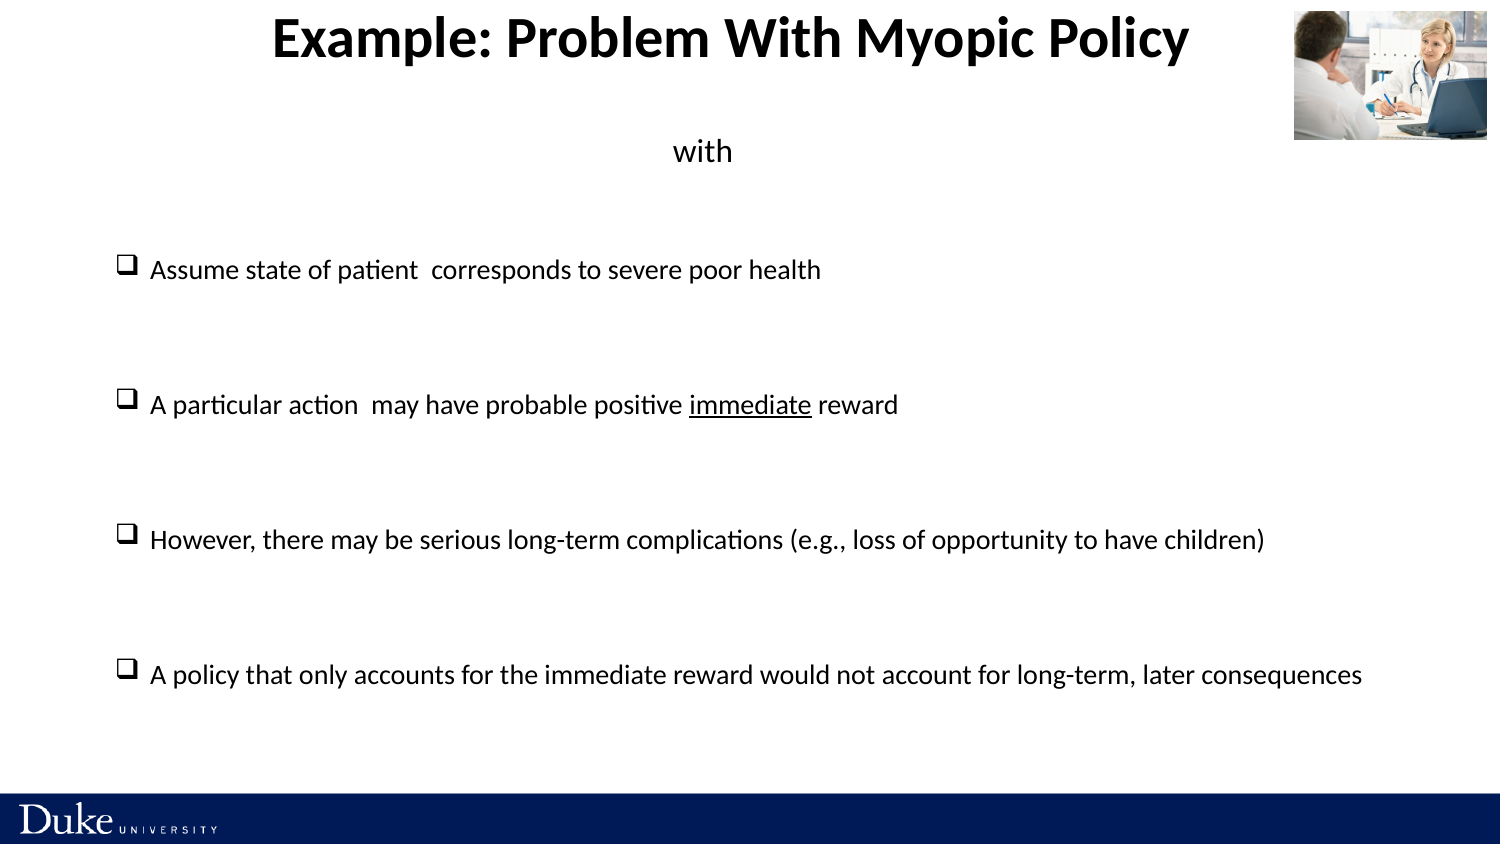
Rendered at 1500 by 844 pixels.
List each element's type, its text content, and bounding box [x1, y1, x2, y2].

text_box Example: Problem With Myopic Policy [30, 0, 1377, 77]
picture [0, 0, 1500, 844]
